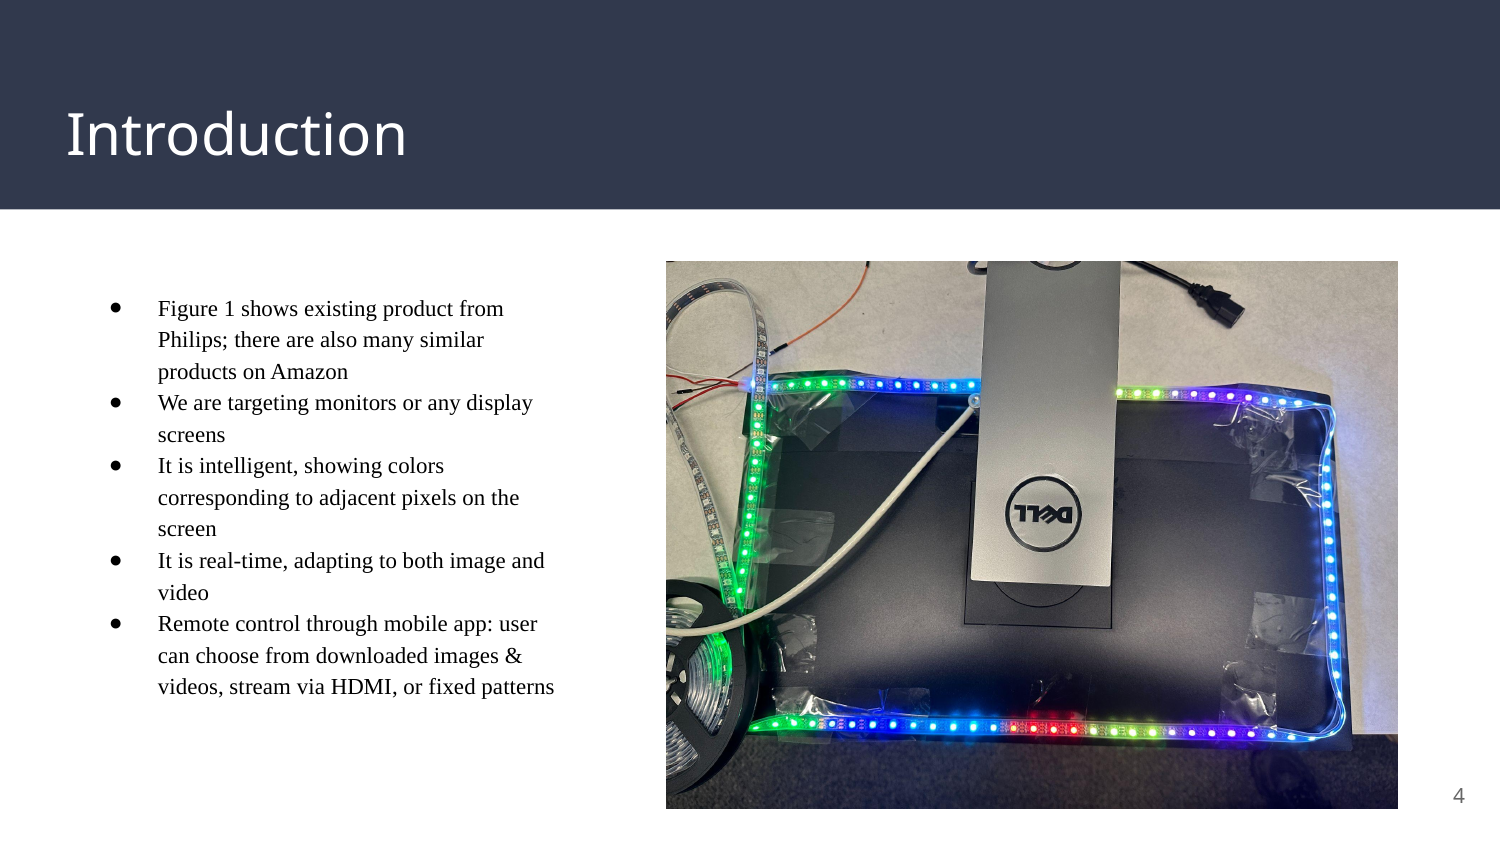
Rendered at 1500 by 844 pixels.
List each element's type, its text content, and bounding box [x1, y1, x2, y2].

title Introduction [51, 82, 1449, 185]
picture [666, 260, 1398, 810]
text_box Figure 1 shows existing product from Philips; there are also many similar products on Amazon We are targeting monitors or any display screens It is intelligent, showing colors corresponding to adjacent pixels on the screen It is real-time, adapting to both image and video Remote control through mobile app: user can choose from downloaded images & videos, stream via HDMI, or fixed patterns [67, 274, 571, 715]
slide_number ‹#› [1389, 764, 1480, 830]
